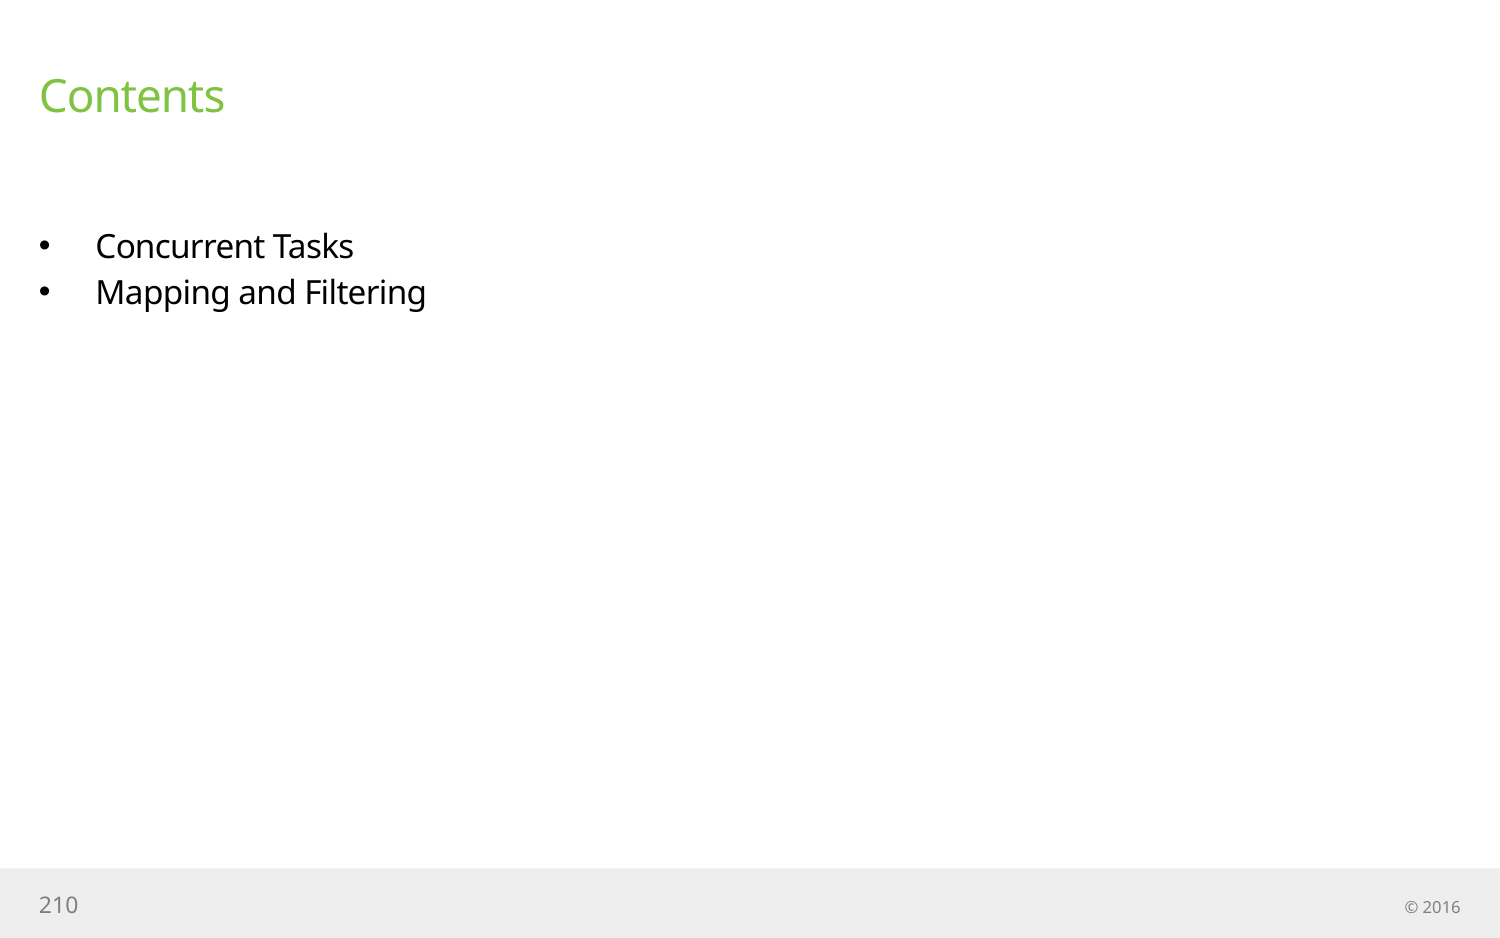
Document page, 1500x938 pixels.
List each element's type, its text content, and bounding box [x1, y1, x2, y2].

slide_number 210 [39, 892, 410, 921]
title Contents [39, 66, 1052, 195]
list Concurrent Tasks Mapping and Filtering [39, 224, 1471, 846]
footer © 2016 [1188, 896, 1461, 917]
